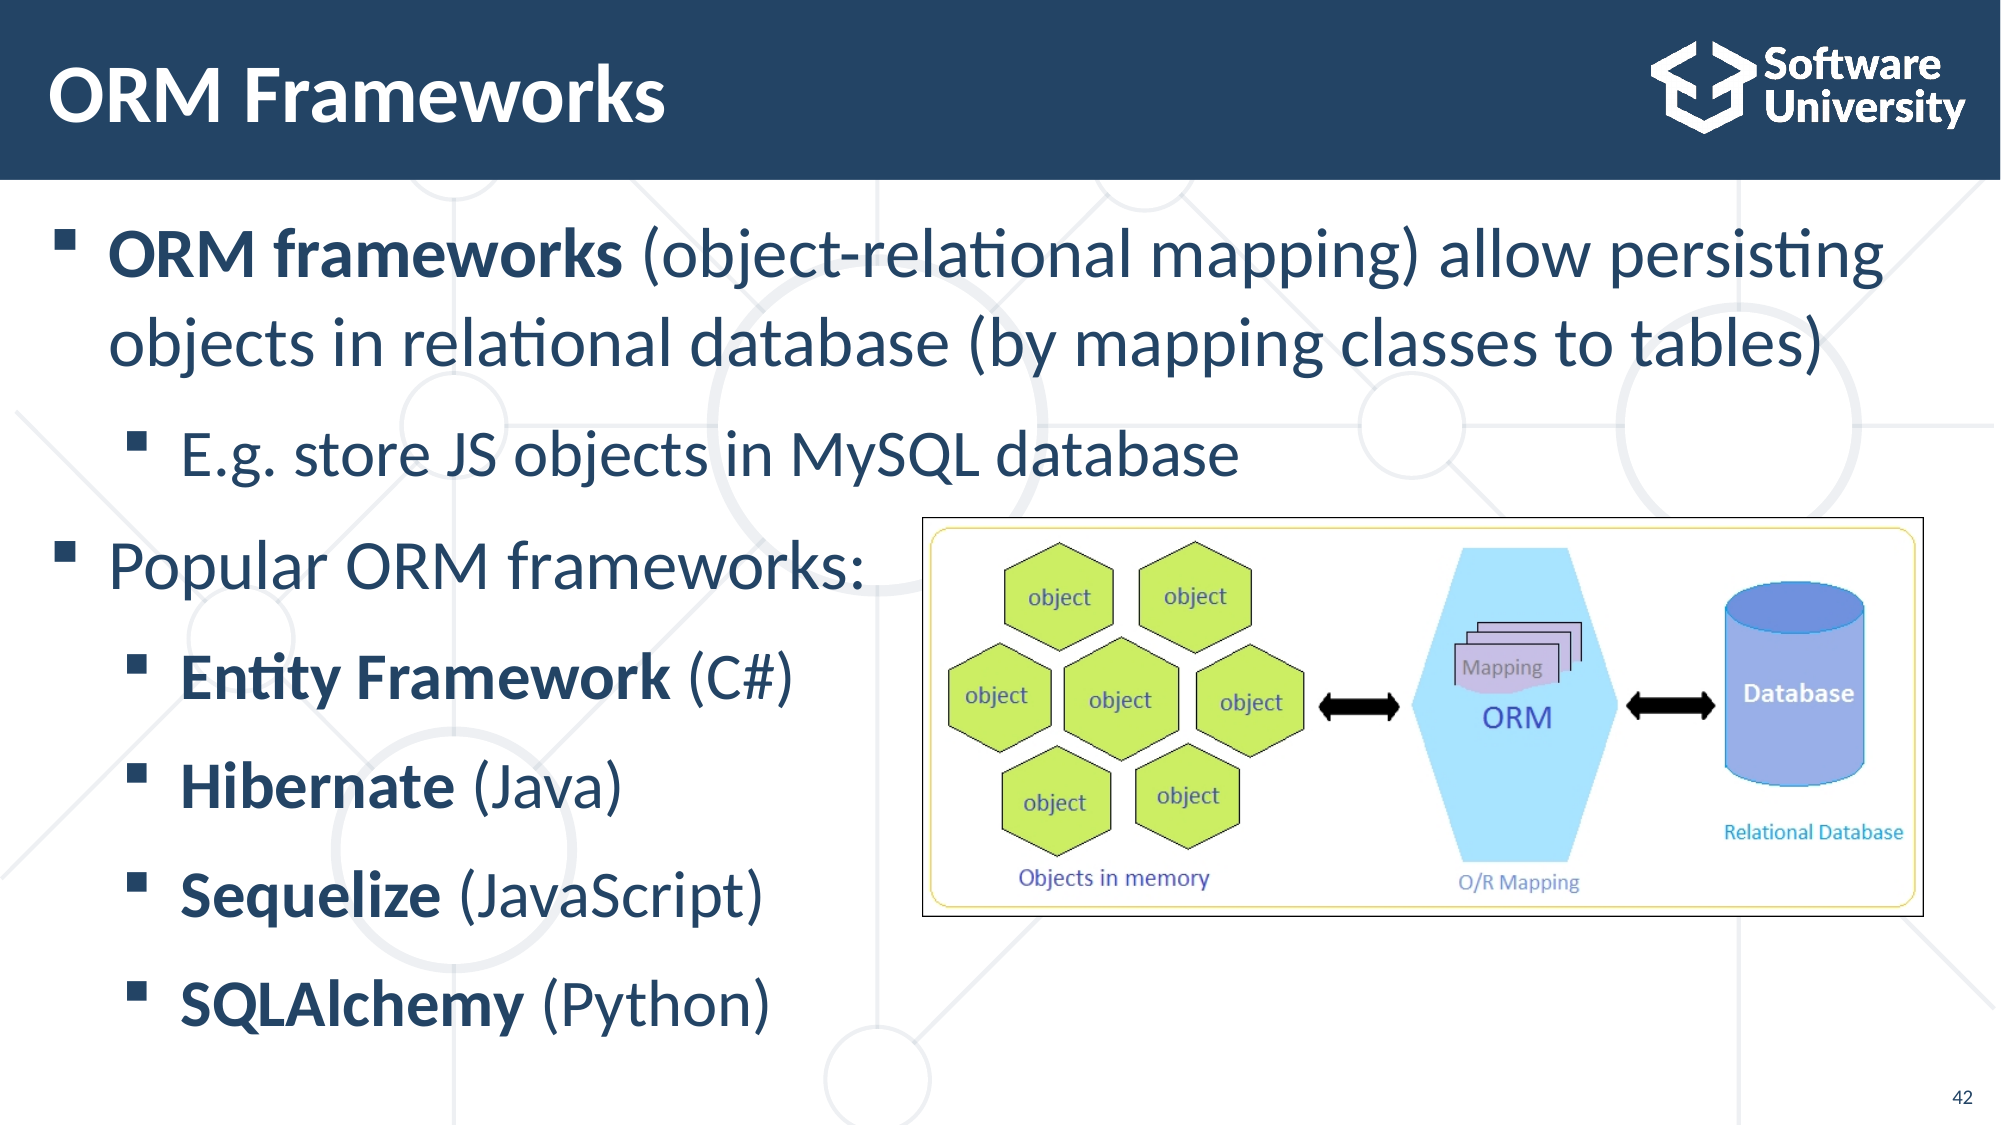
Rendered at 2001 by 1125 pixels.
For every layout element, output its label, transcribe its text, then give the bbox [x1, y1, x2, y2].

title ORM Frameworks [31, 16, 1625, 162]
picture [922, 517, 1924, 917]
slide_number 42 [1927, 1067, 1989, 1117]
list ORM frameworks (object-relational mapping) allow persisting objects in relational database (by mapping classes to tables) E.g. store JS objects in MySQL database Popular ORM frameworks: Entity Framework (C#) Hibernate (Java) Sequelize (JavaScript) SQLAlchemy (Python) [31, 196, 1970, 1104]
picture [1651, 41, 1966, 134]
